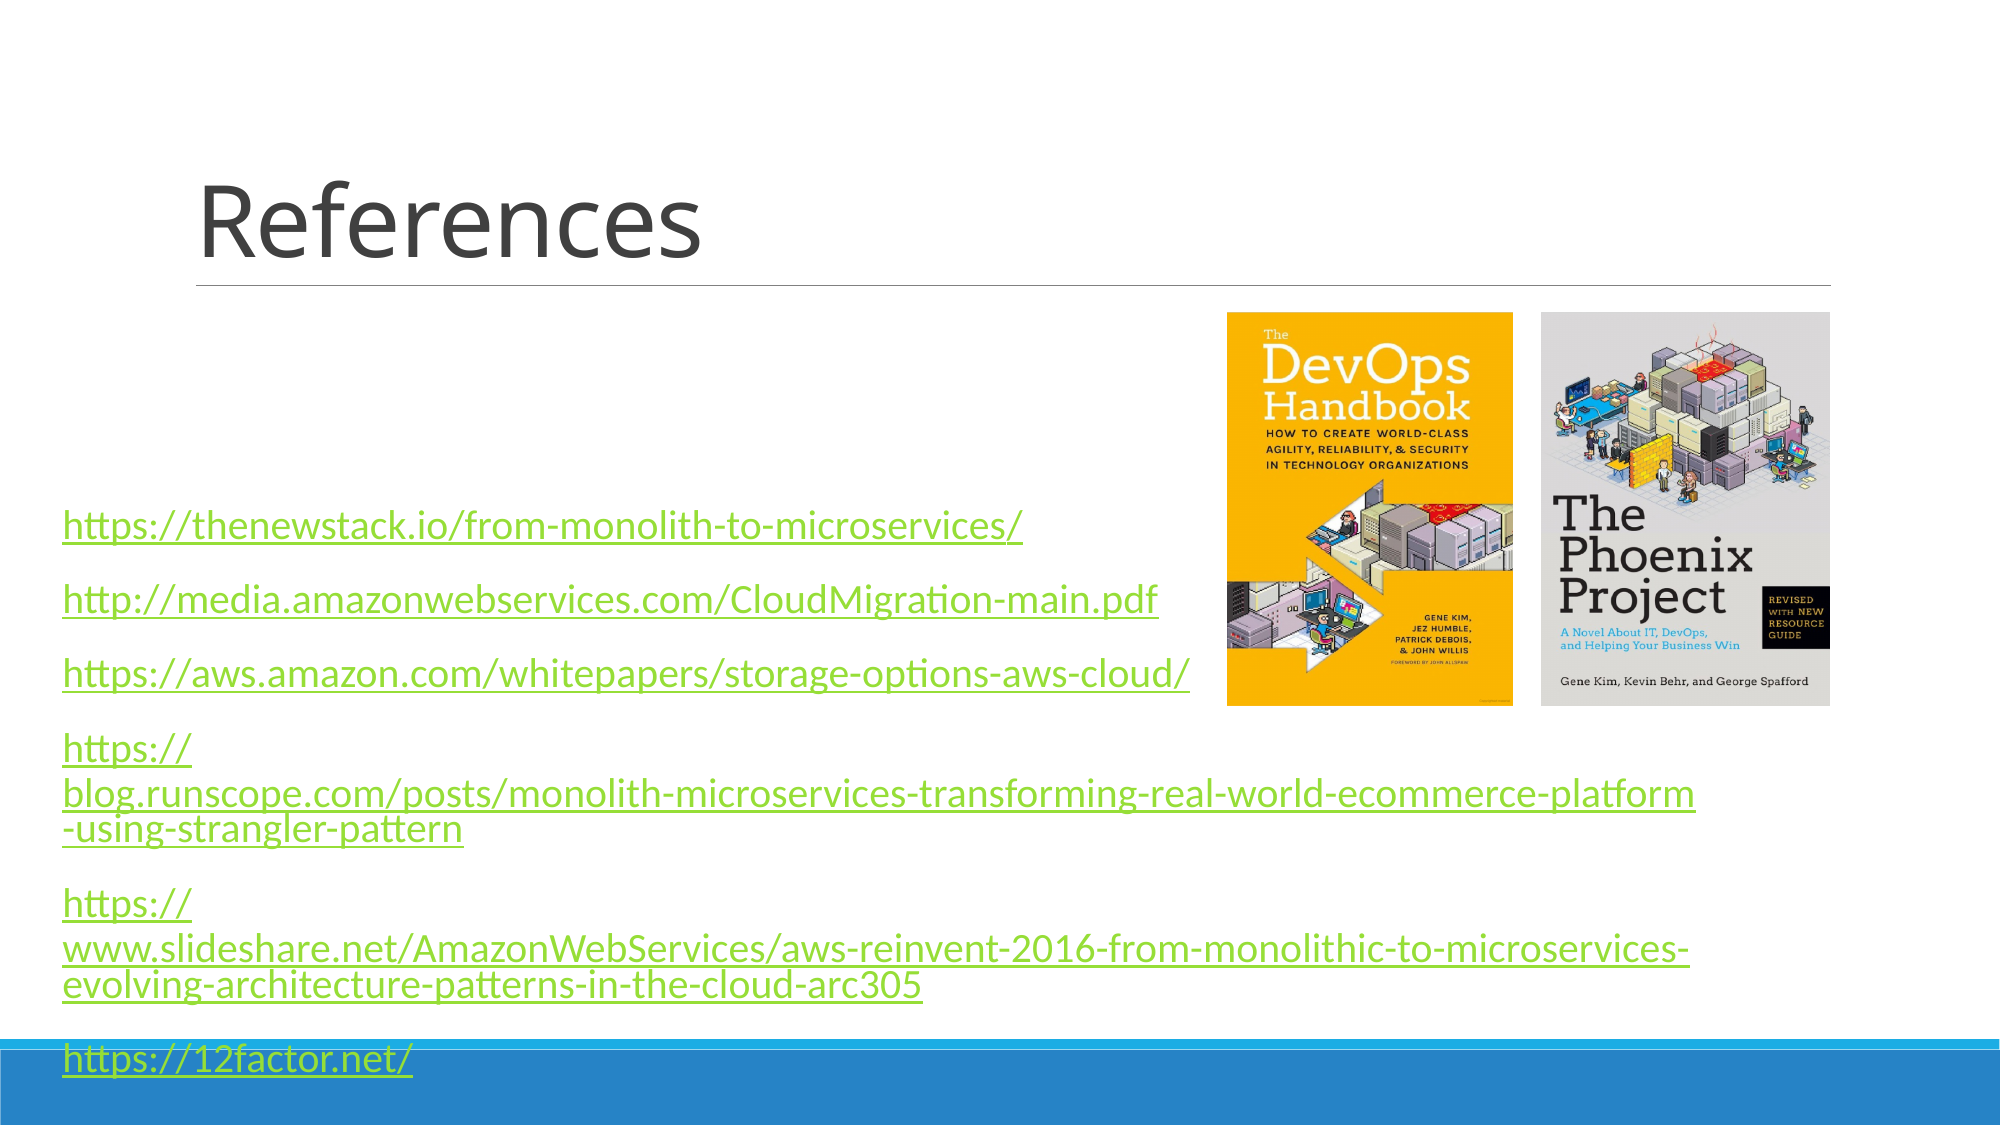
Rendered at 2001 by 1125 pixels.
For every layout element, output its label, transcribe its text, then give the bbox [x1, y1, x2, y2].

picture [1226, 311, 1513, 707]
list https://thenewstack.io/from-monolith-to-microservices/ http://media.amazonwebservices.com/CloudMigration-main.pdf https://aws.amazon.com/whitepapers/storage-options-aws-cloud/ https://blog.runscope.com/posts/monolith-microservices-transforming-real-world-ecommerce-platform-using-strangler-pattern https://www.slideshare.net/AmazonWebServices/aws-reinvent-2016-from-monolithic-to-microservices-evolving-architecture-patterns-in-the-cloud-arc305 https://12factor.net/ [47, 496, 1698, 1125]
picture [1541, 311, 1831, 707]
title References [180, 47, 1830, 285]
